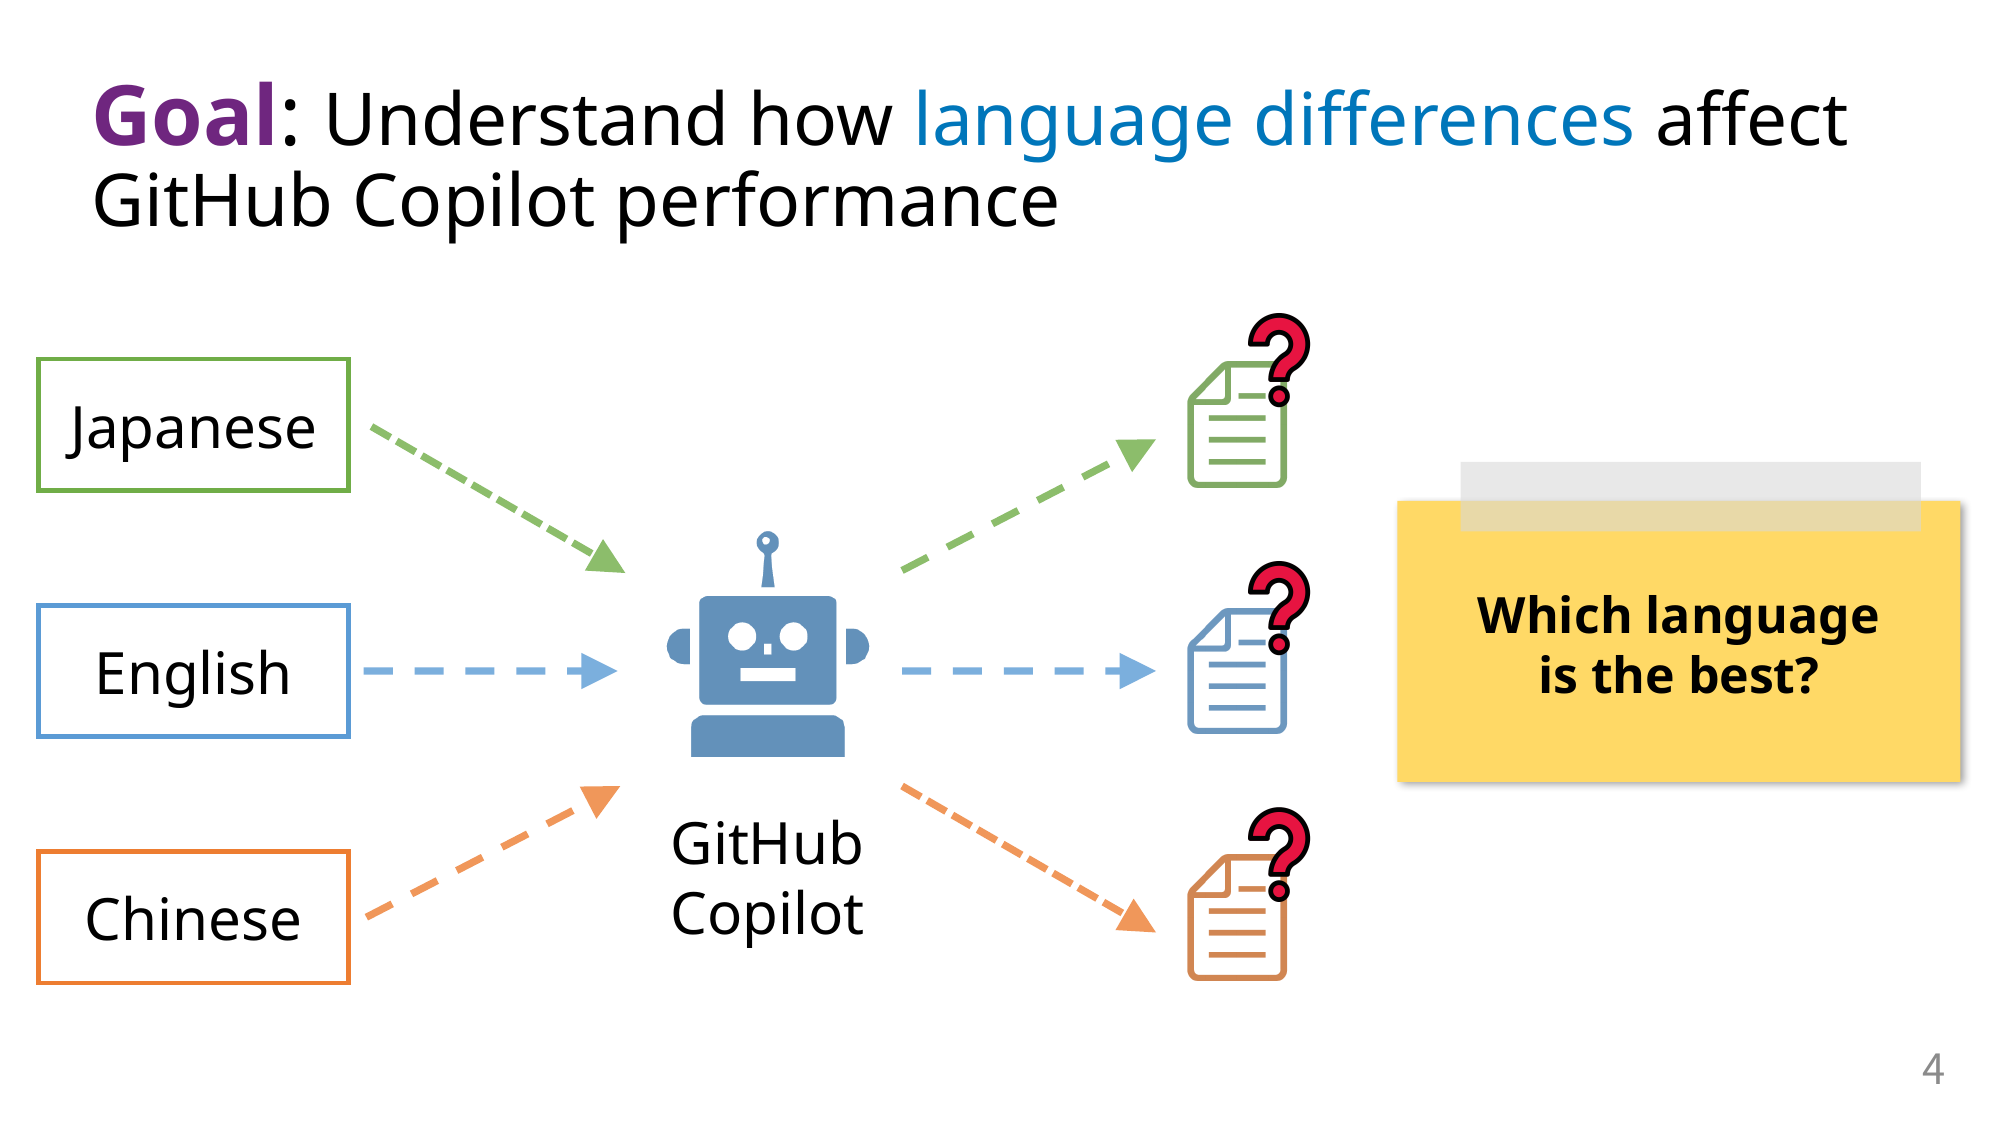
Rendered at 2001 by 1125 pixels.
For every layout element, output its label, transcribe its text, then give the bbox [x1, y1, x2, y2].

picture [1186, 803, 1330, 981]
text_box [366, 785, 621, 918]
text_box Goal: Understand how language differences affect GitHub Copilot performance [76, 49, 2000, 267]
slide_number 4 [1510, 1042, 1961, 1103]
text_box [1397, 461, 1961, 782]
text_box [901, 439, 1156, 571]
picture [1186, 557, 1330, 734]
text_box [901, 785, 1156, 933]
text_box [371, 426, 626, 573]
text_box Japanese [37, 358, 350, 491]
picture [1186, 309, 1330, 488]
picture [655, 531, 880, 757]
text_box Chinese [37, 851, 350, 984]
text_box English [37, 604, 350, 738]
text_box GitHub Copilot [634, 798, 901, 954]
